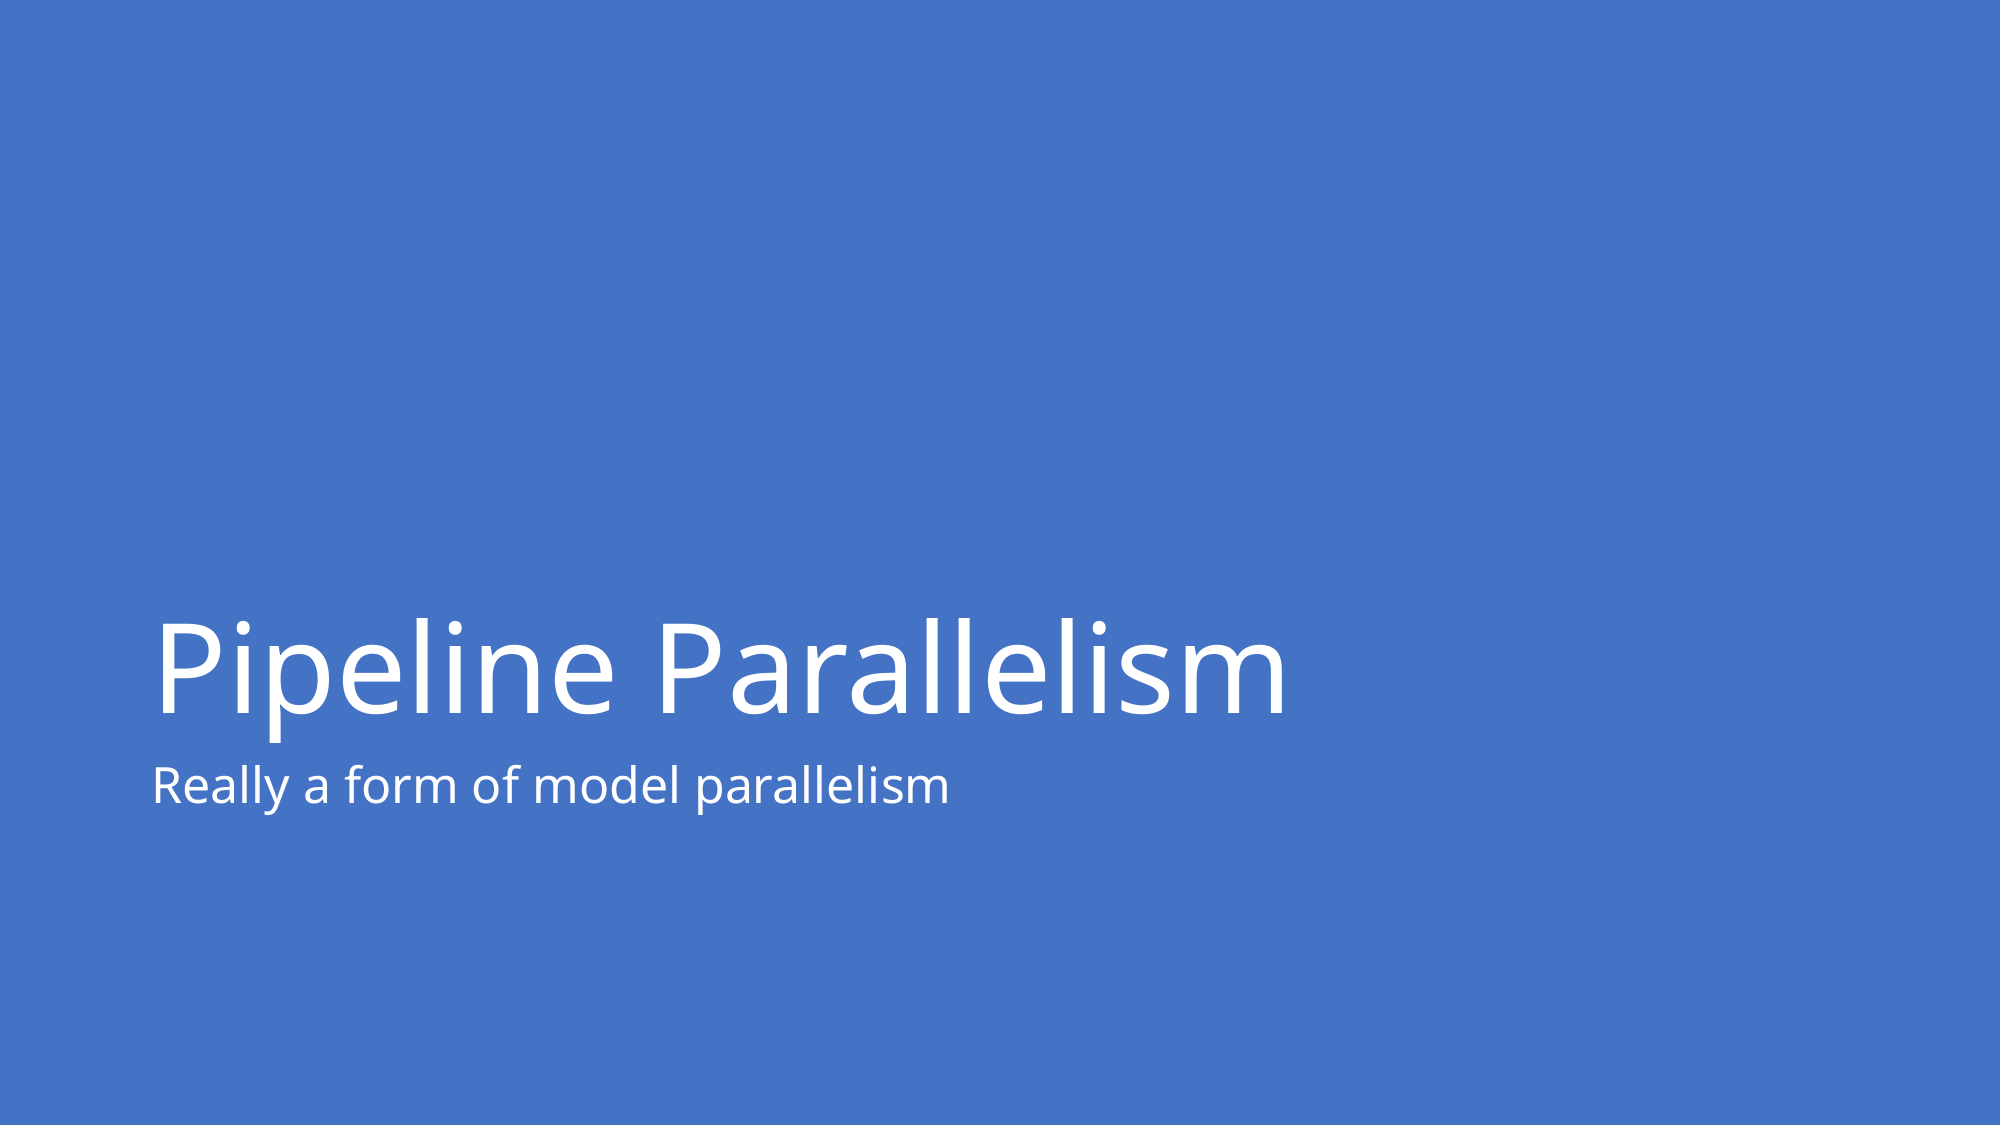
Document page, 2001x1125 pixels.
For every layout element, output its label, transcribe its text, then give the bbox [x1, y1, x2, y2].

title Pipeline Parallelism [136, 280, 1862, 749]
list Really a form of model parallelism [136, 752, 1862, 999]
